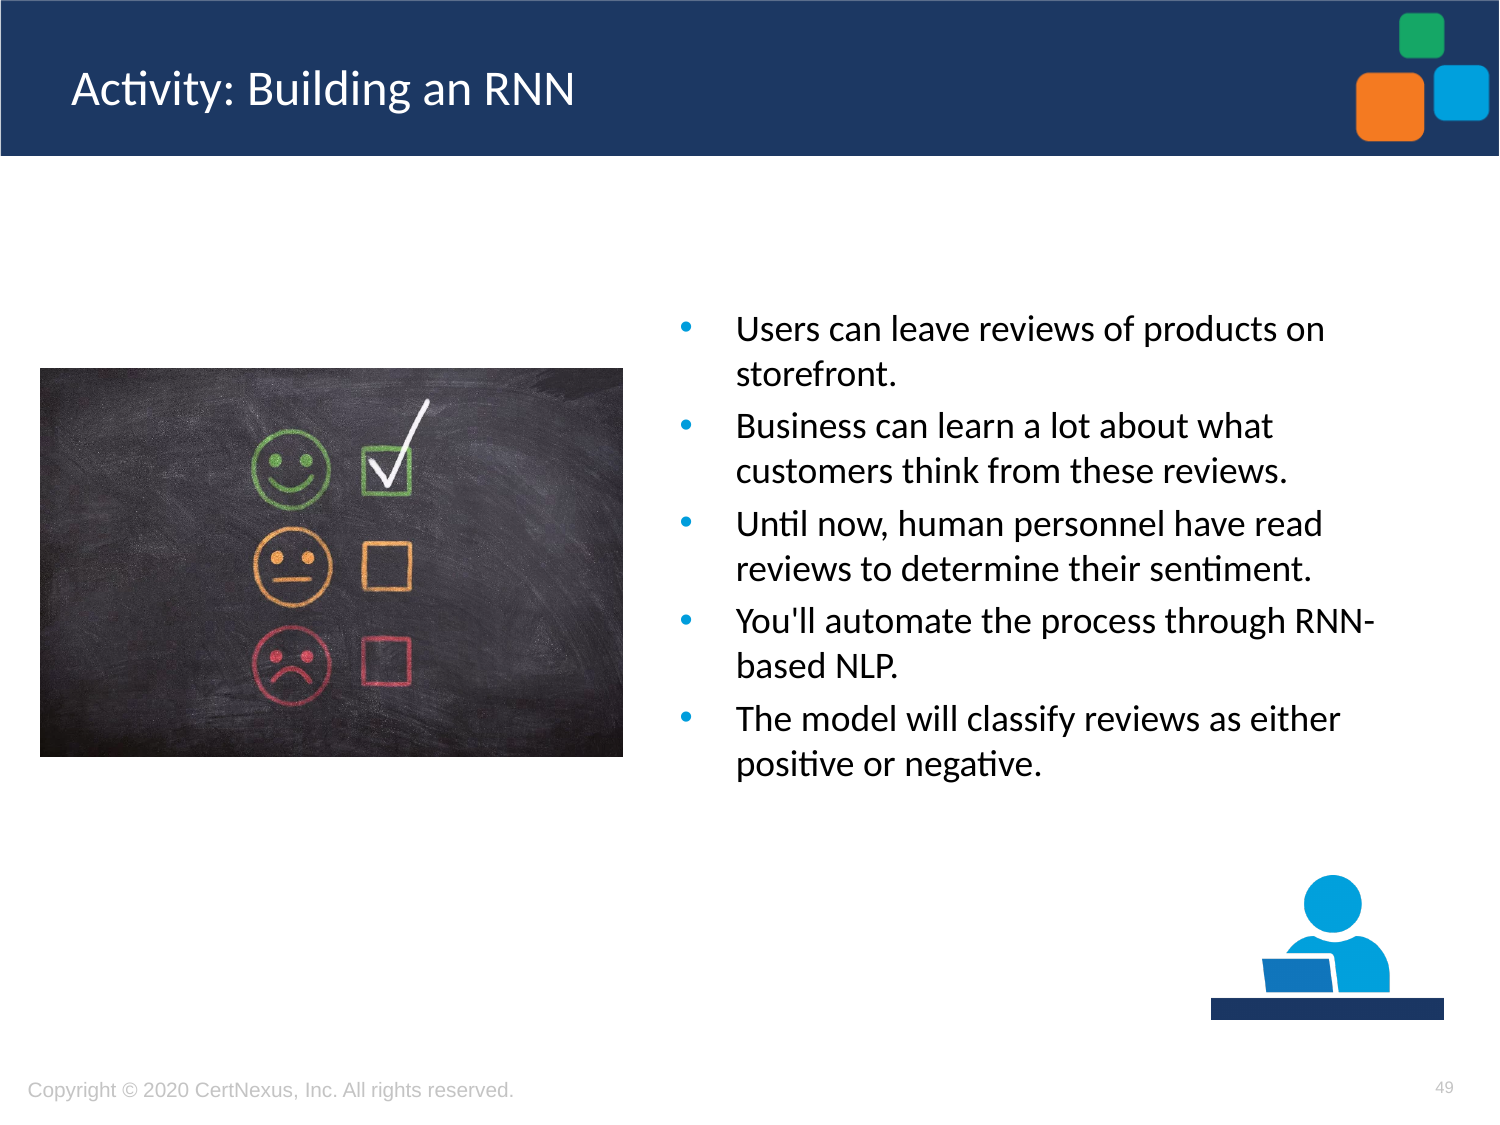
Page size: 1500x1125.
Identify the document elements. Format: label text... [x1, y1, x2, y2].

picture [39, 368, 623, 757]
slide_number 49 [1118, 1057, 1469, 1118]
picture [0, 0, 1500, 156]
title Activity: Building an RNN [56, 16, 1350, 155]
list Users can leave reviews of products on storefront. Business can learn a lot about what customers think from these reviews. Until now, human personnel have read reviews to determine their sentiment. You'll automate the process through RNN-based NLP. The model will classify reviews as either positive or negative. [664, 296, 1444, 1021]
